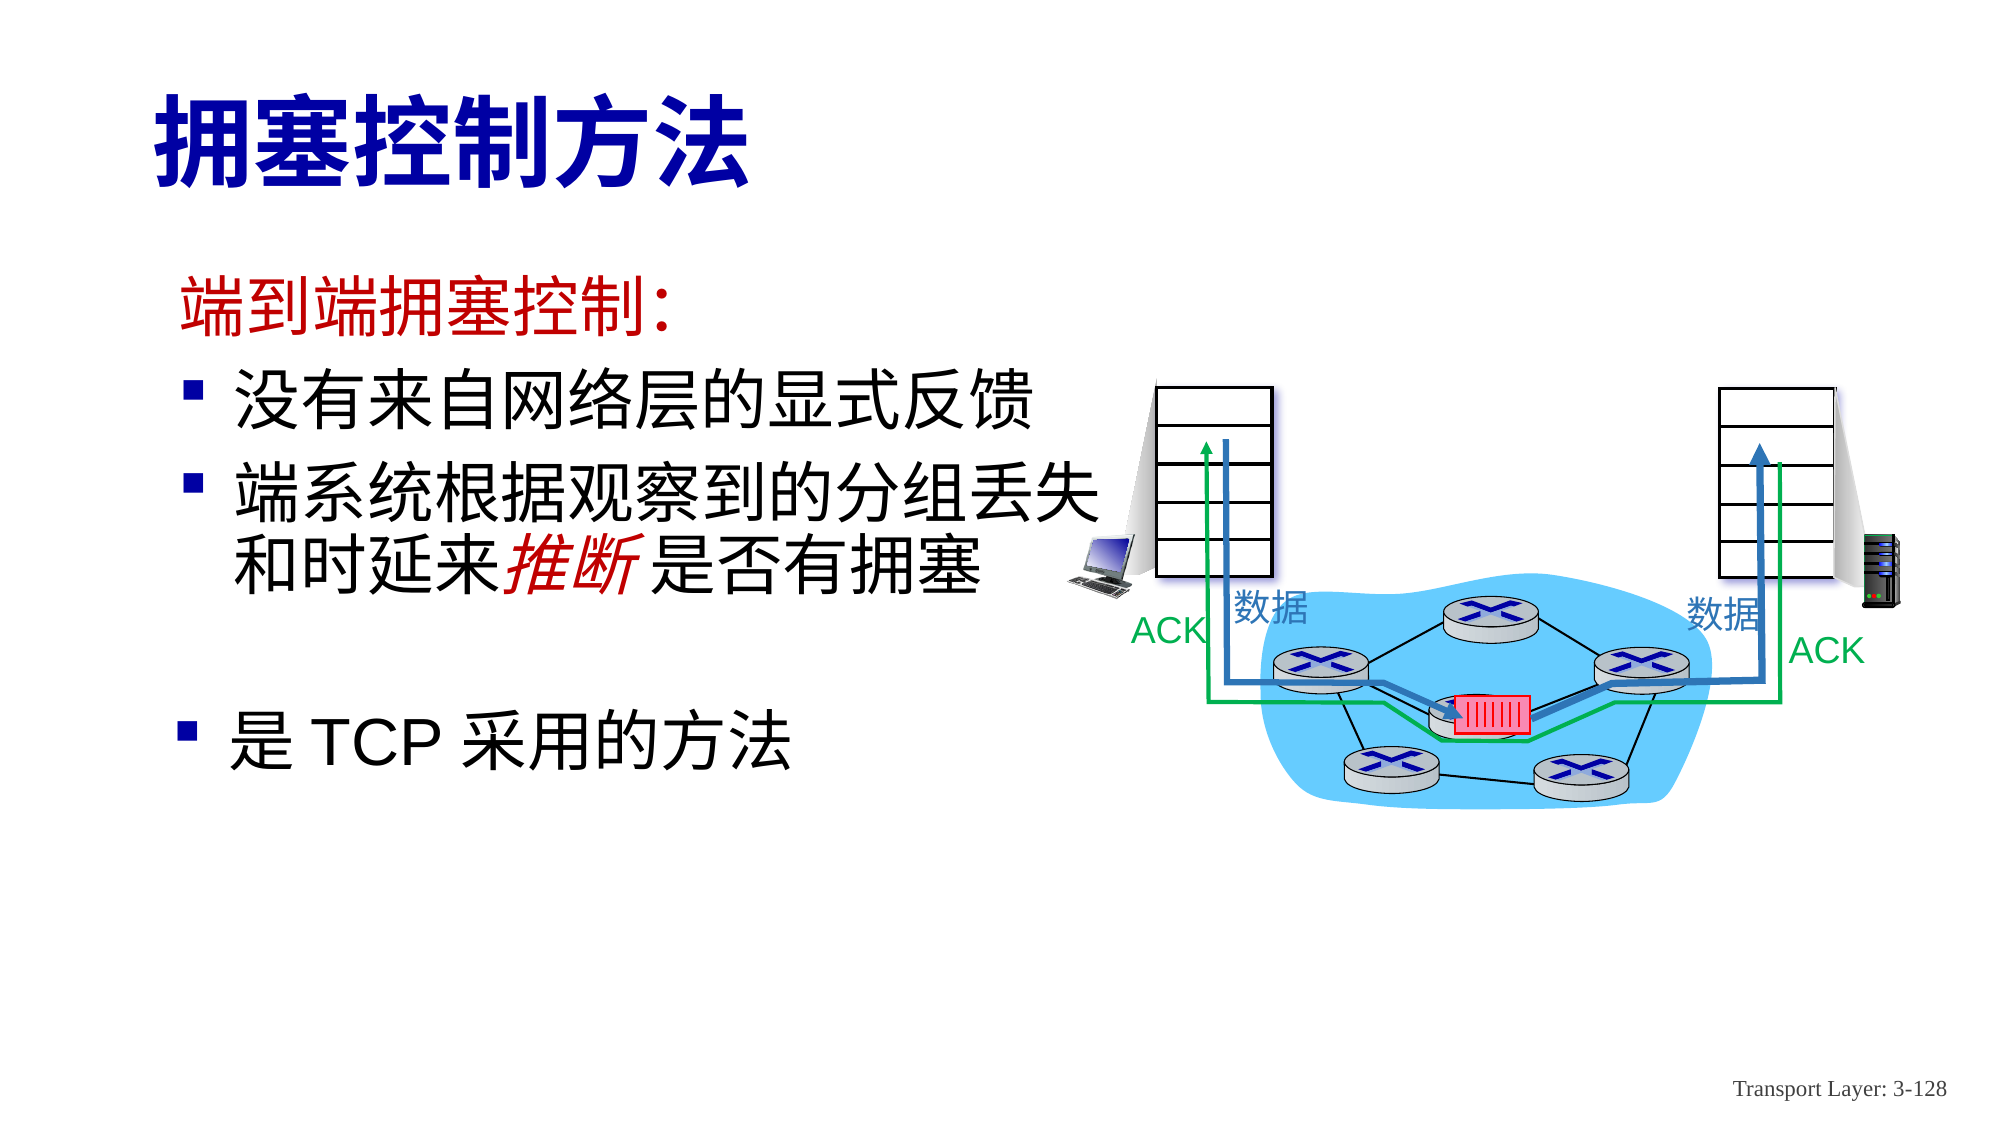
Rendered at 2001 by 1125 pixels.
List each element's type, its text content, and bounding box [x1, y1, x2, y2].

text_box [1862, 534, 1901, 608]
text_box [1718, 388, 1837, 441]
text_box [1837, 397, 1846, 441]
title 拥塞控制方法 [137, 74, 1863, 221]
list 端到端拥塞控制： 没有来自网络层的显式反馈 端系统根据观察到的分组丢失和时延来推断 是否有拥塞 [142, 266, 1124, 683]
slide_number Transport Layer: 3- [1512, 1056, 1963, 1117]
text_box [1155, 387, 1274, 441]
text_box [1144, 387, 1155, 441]
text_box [1344, 746, 1440, 794]
text_box 是TCP采用的方法 [136, 699, 1049, 804]
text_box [1115, 441, 1882, 742]
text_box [1533, 754, 1629, 802]
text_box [1050, 531, 1115, 604]
text_box [1270, 742, 1694, 810]
